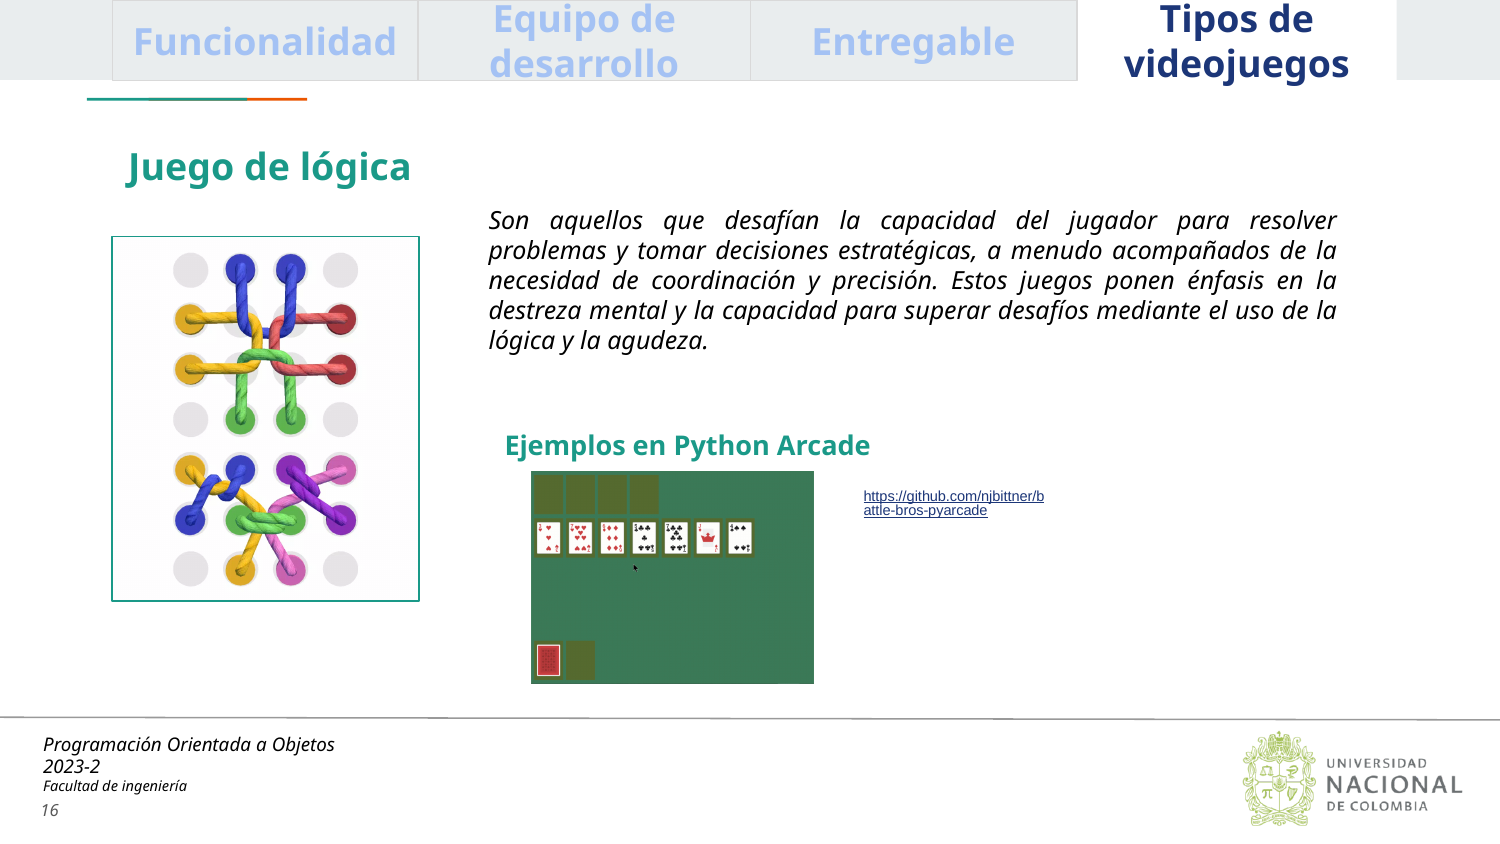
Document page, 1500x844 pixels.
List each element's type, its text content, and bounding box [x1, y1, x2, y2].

text_box Tipos de videojuegos [1077, 0, 1397, 81]
text_box Juego de lógica [113, 121, 980, 203]
slide_number ‹#› [25, 779, 116, 844]
text_box Entregable [750, 0, 1077, 81]
text_box Equipo de desarrollo [418, 0, 750, 81]
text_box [489, 408, 1065, 684]
picture [112, 237, 419, 601]
text_box Funcionalidad [112, 0, 418, 81]
text_box Son aquellos que desafían la capacidad del jugador para resolver problemas y tomar decisiones estratégicas, a menudo acompañados de la necesidad de coordinación y precisión. Estos juegos ponen énfasis en la destreza mental y la capacidad para superar desafíos mediante el uso de la lógica y la agudeza. [473, 189, 1354, 370]
picture [1239, 727, 1466, 829]
